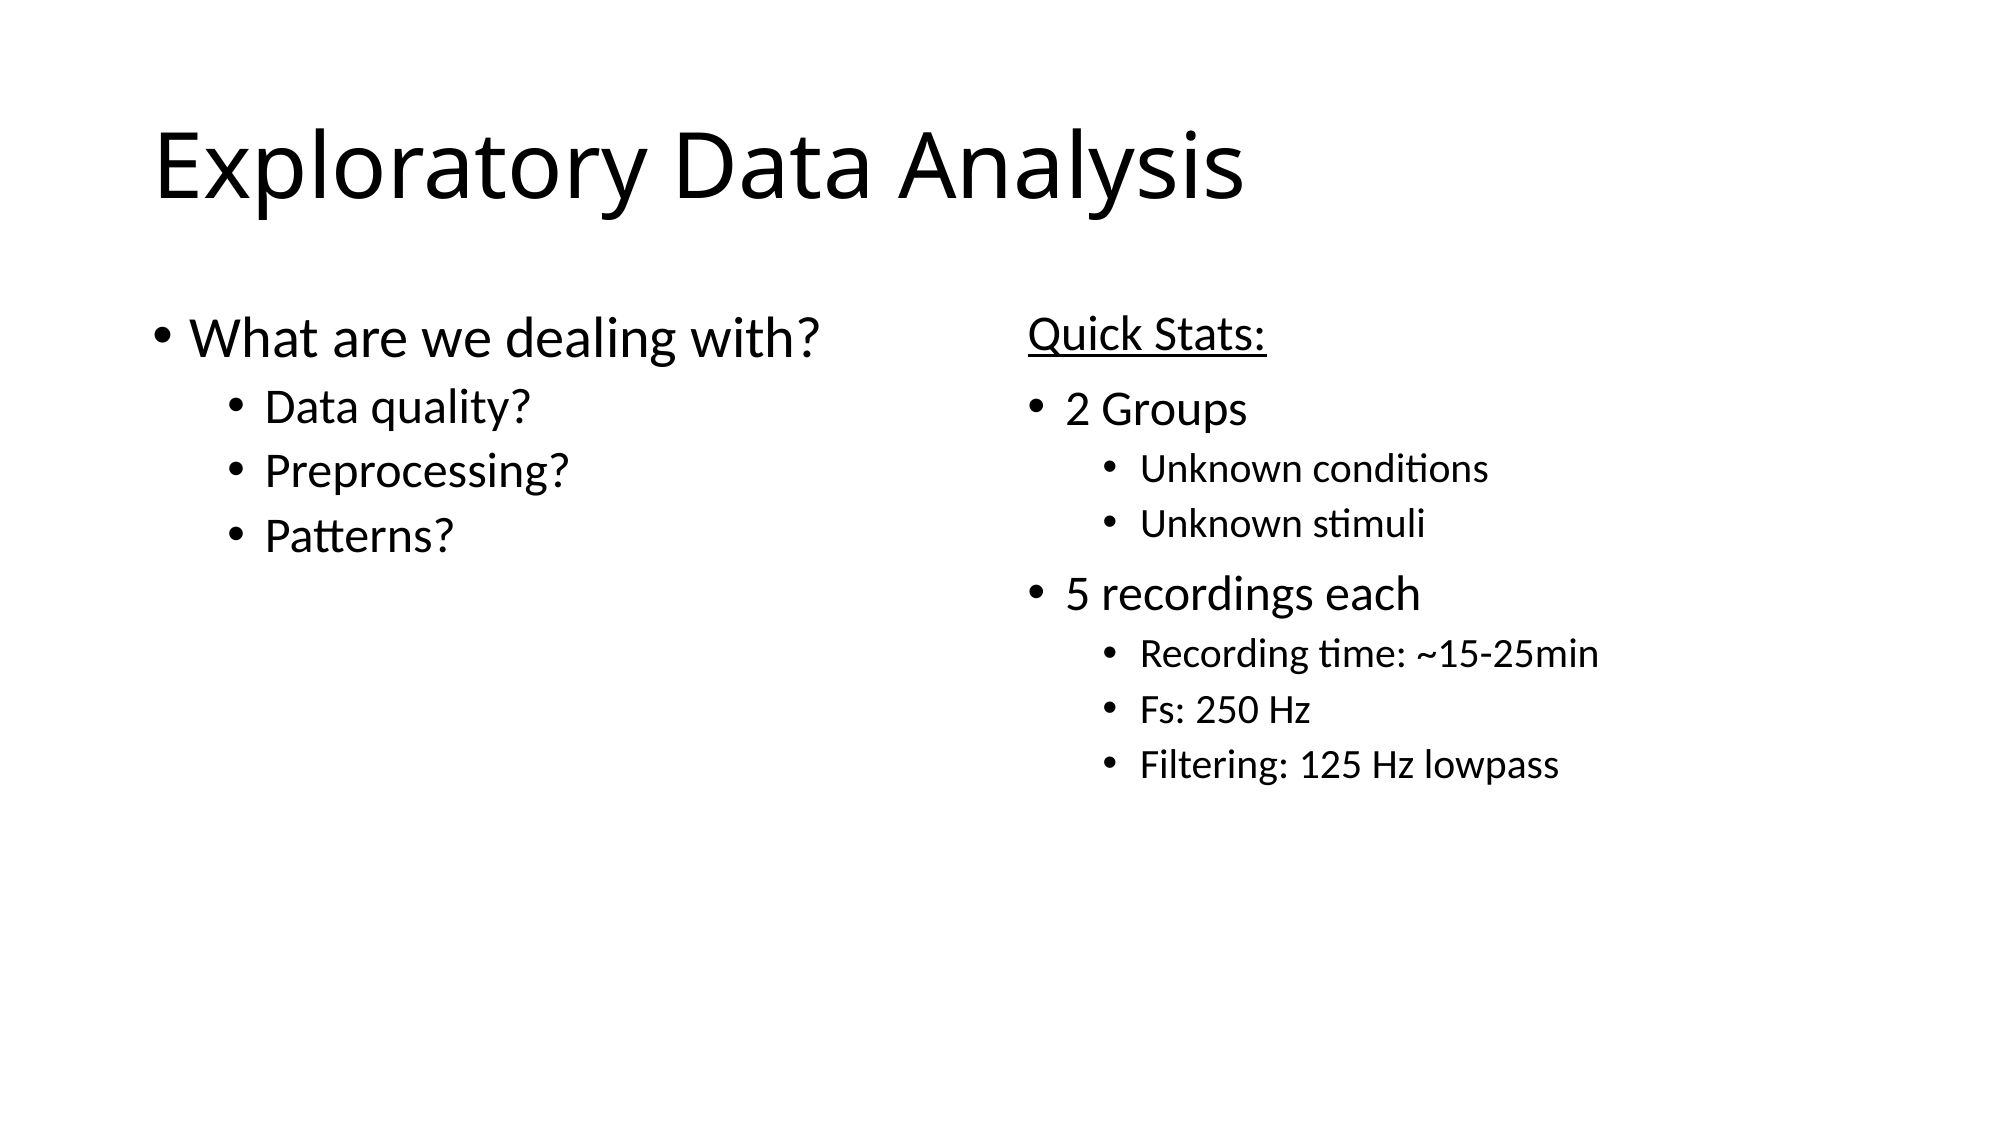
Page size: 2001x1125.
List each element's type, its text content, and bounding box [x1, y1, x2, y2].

list What are we dealing with? Data quality? Preprocessing? Patterns? [137, 299, 988, 1014]
list Quick Stats: 2 Groups Unknown conditions Unknown stimuli 5 recordings each Recording time: ~15-25min Fs: 250 Hz Filtering: 125 Hz lowpass [1012, 299, 1863, 1014]
text_box [162, 490, 1661, 1039]
title Exploratory Data Analysis [137, 59, 1863, 278]
